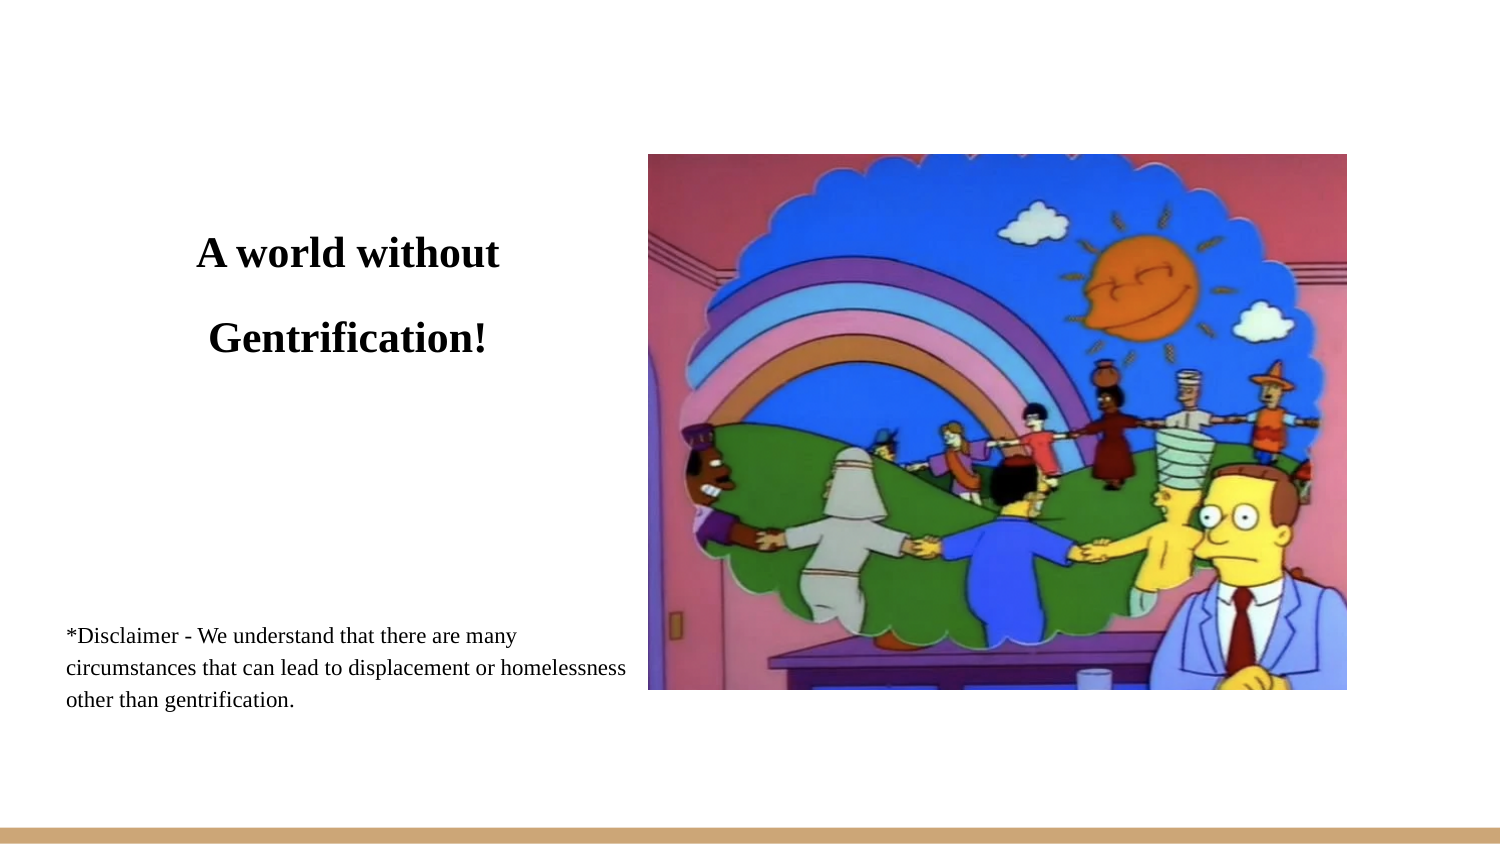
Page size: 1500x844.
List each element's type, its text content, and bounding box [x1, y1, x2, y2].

list A world without Gentrification! *Disclaimer - We understand that there are many circumstances that can lead to displacement or homelessness other than gentrification. [51, 200, 645, 752]
picture [648, 154, 1347, 690]
